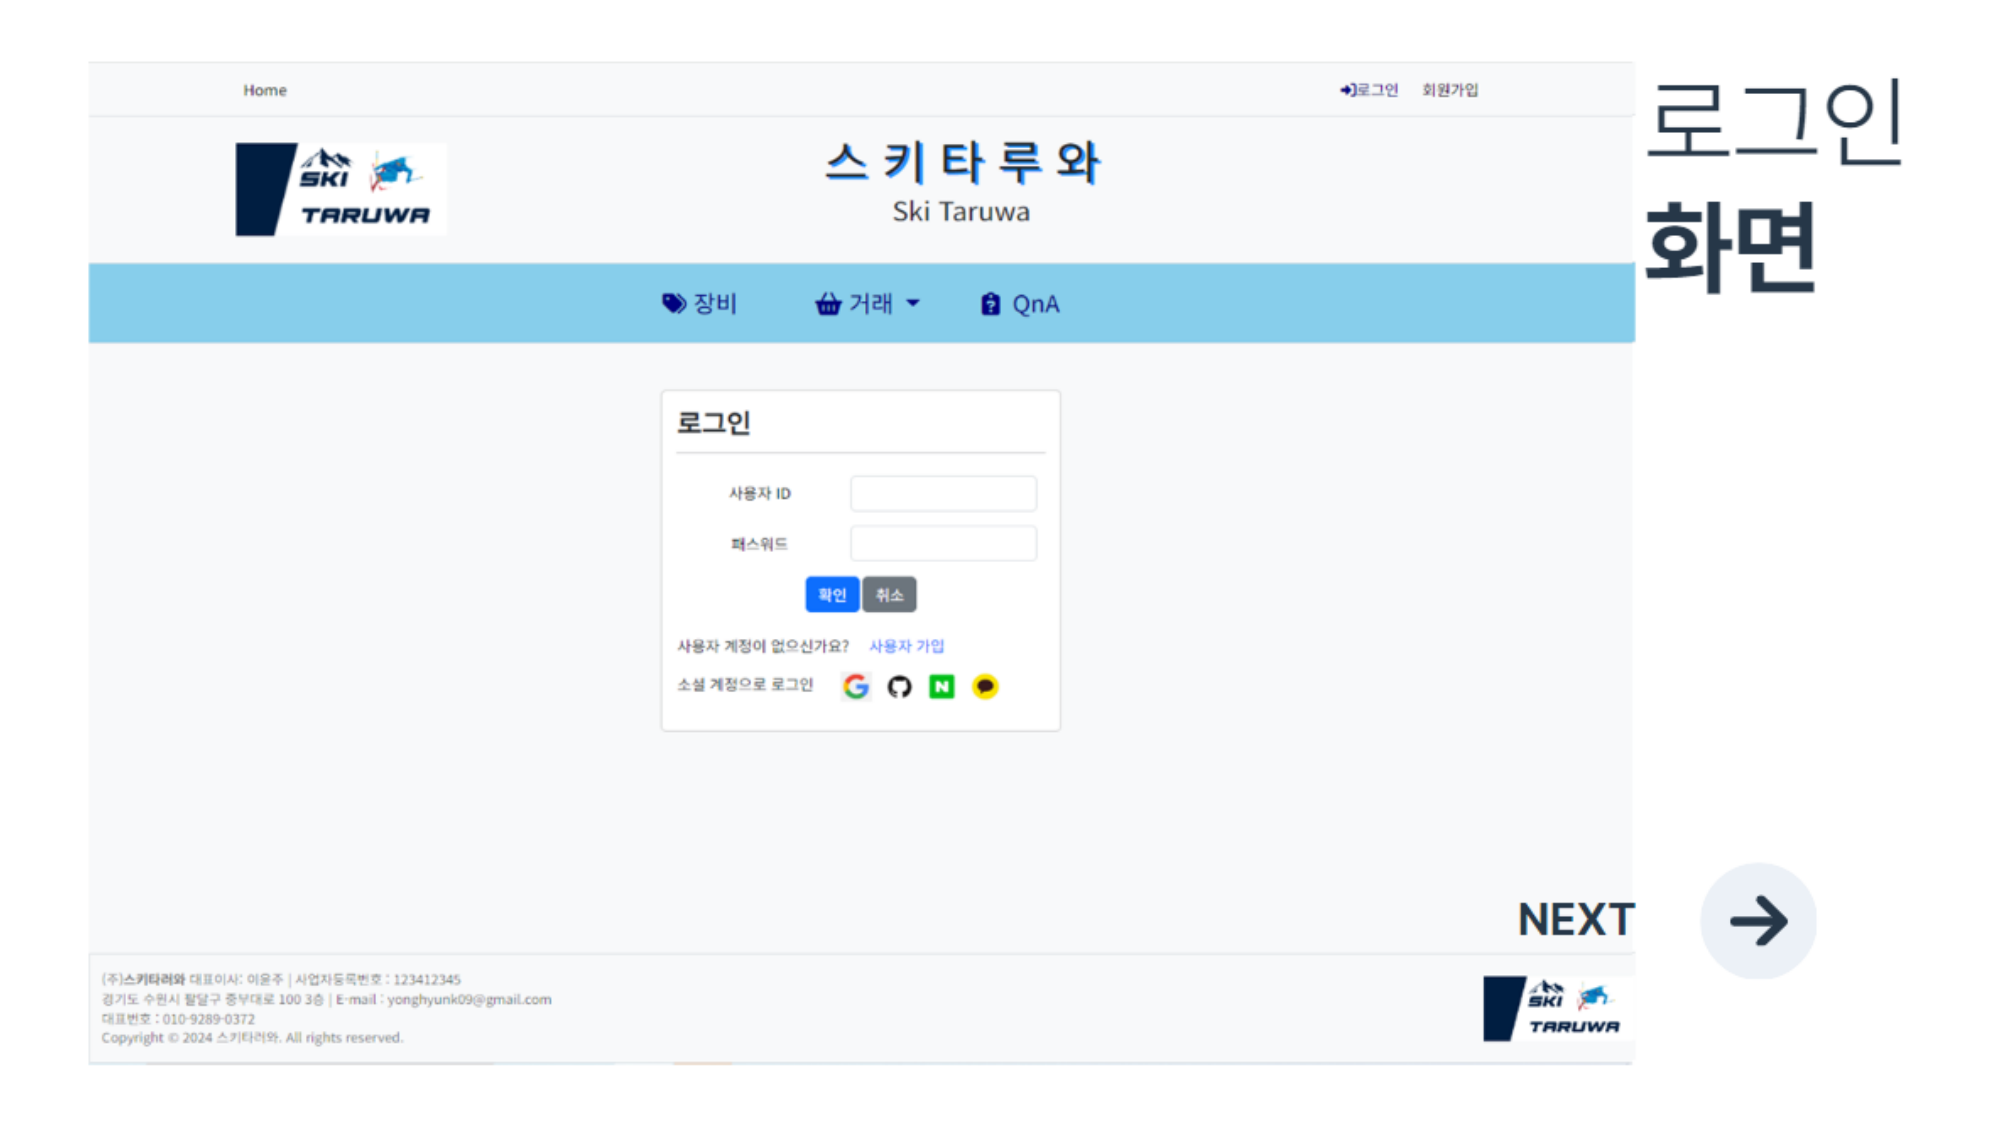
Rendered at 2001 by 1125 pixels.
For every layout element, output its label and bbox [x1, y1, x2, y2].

picture [76, 45, 1930, 1084]
